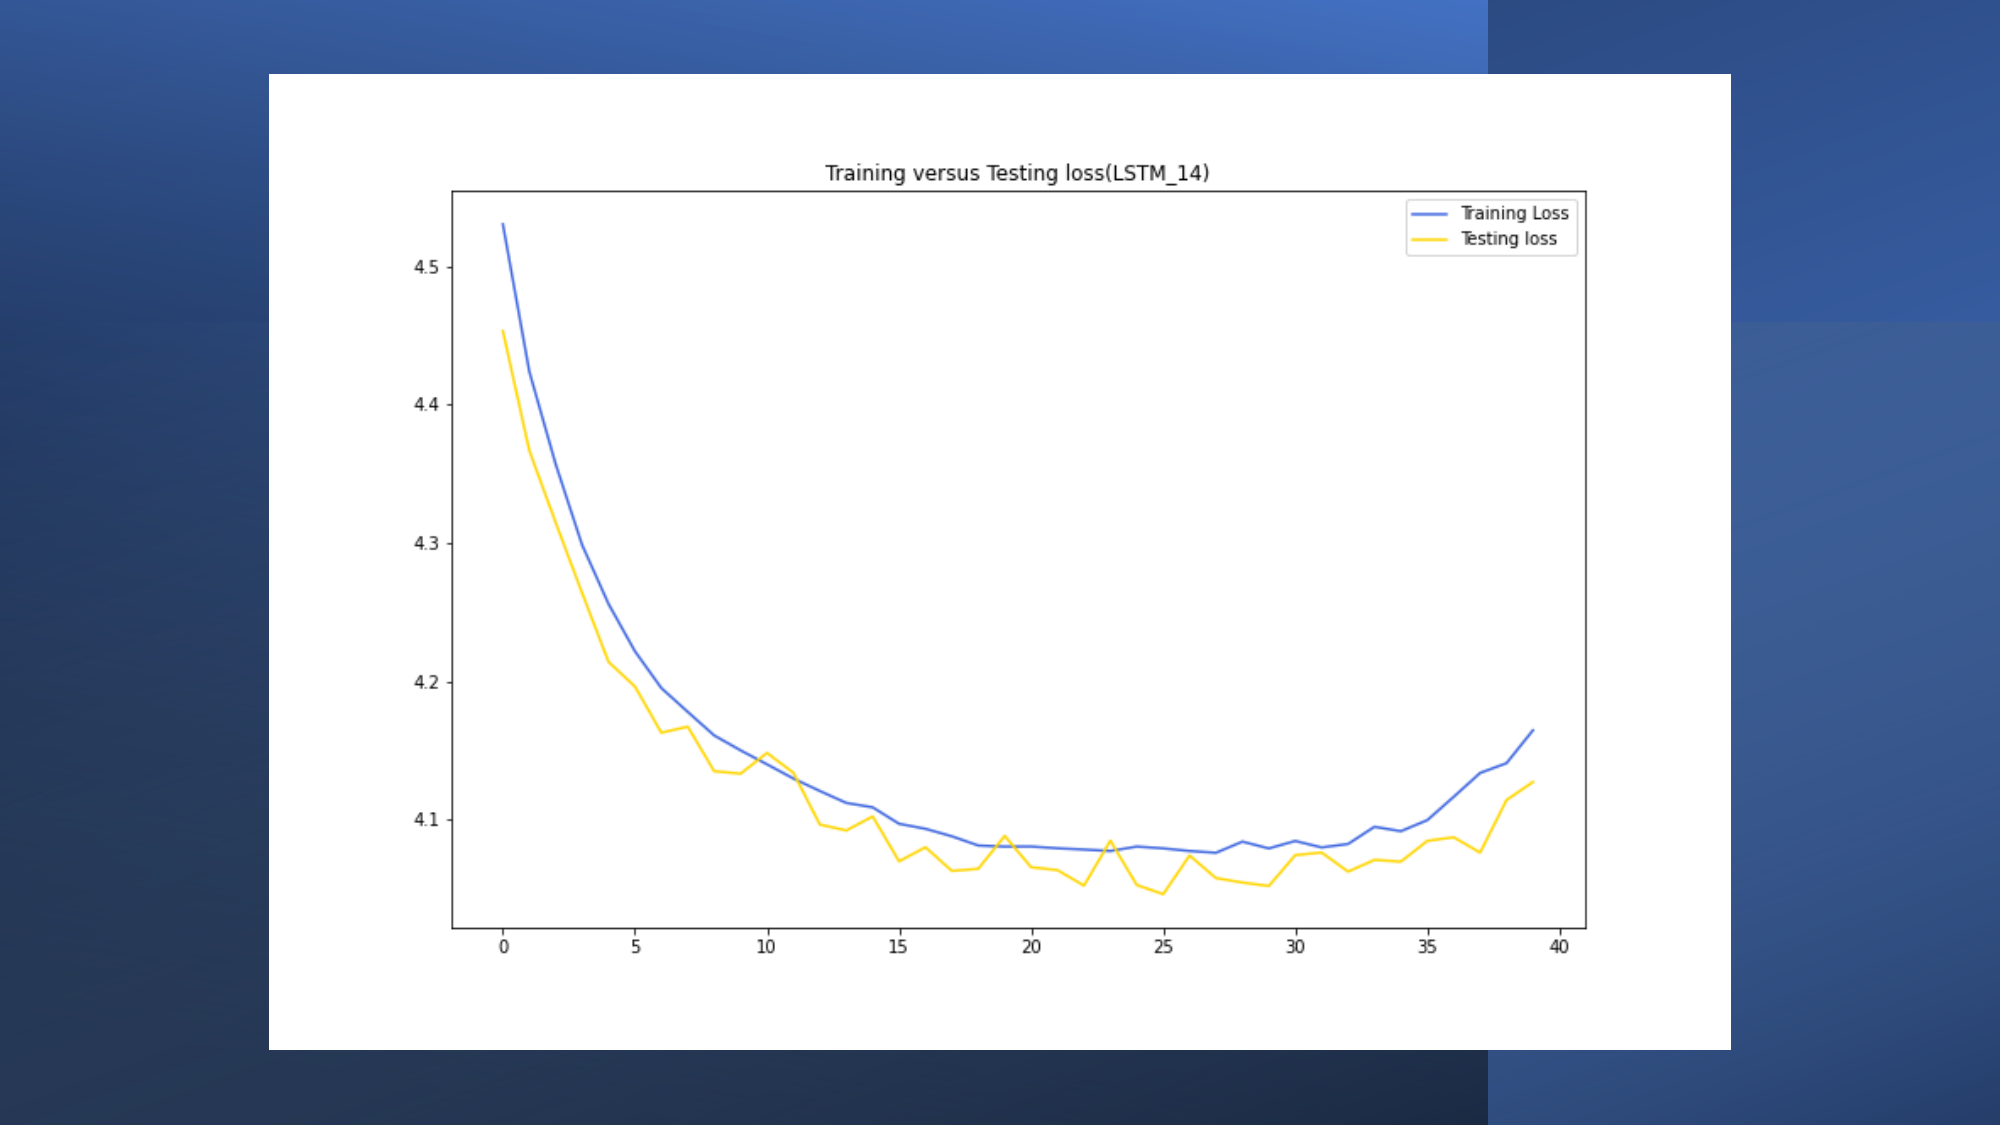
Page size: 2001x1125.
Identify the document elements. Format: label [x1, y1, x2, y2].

text_box [0, 321, 2000, 1125]
list [269, 74, 1731, 1050]
text_box [0, 0, 1489, 321]
text_box [1489, 0, 2000, 321]
